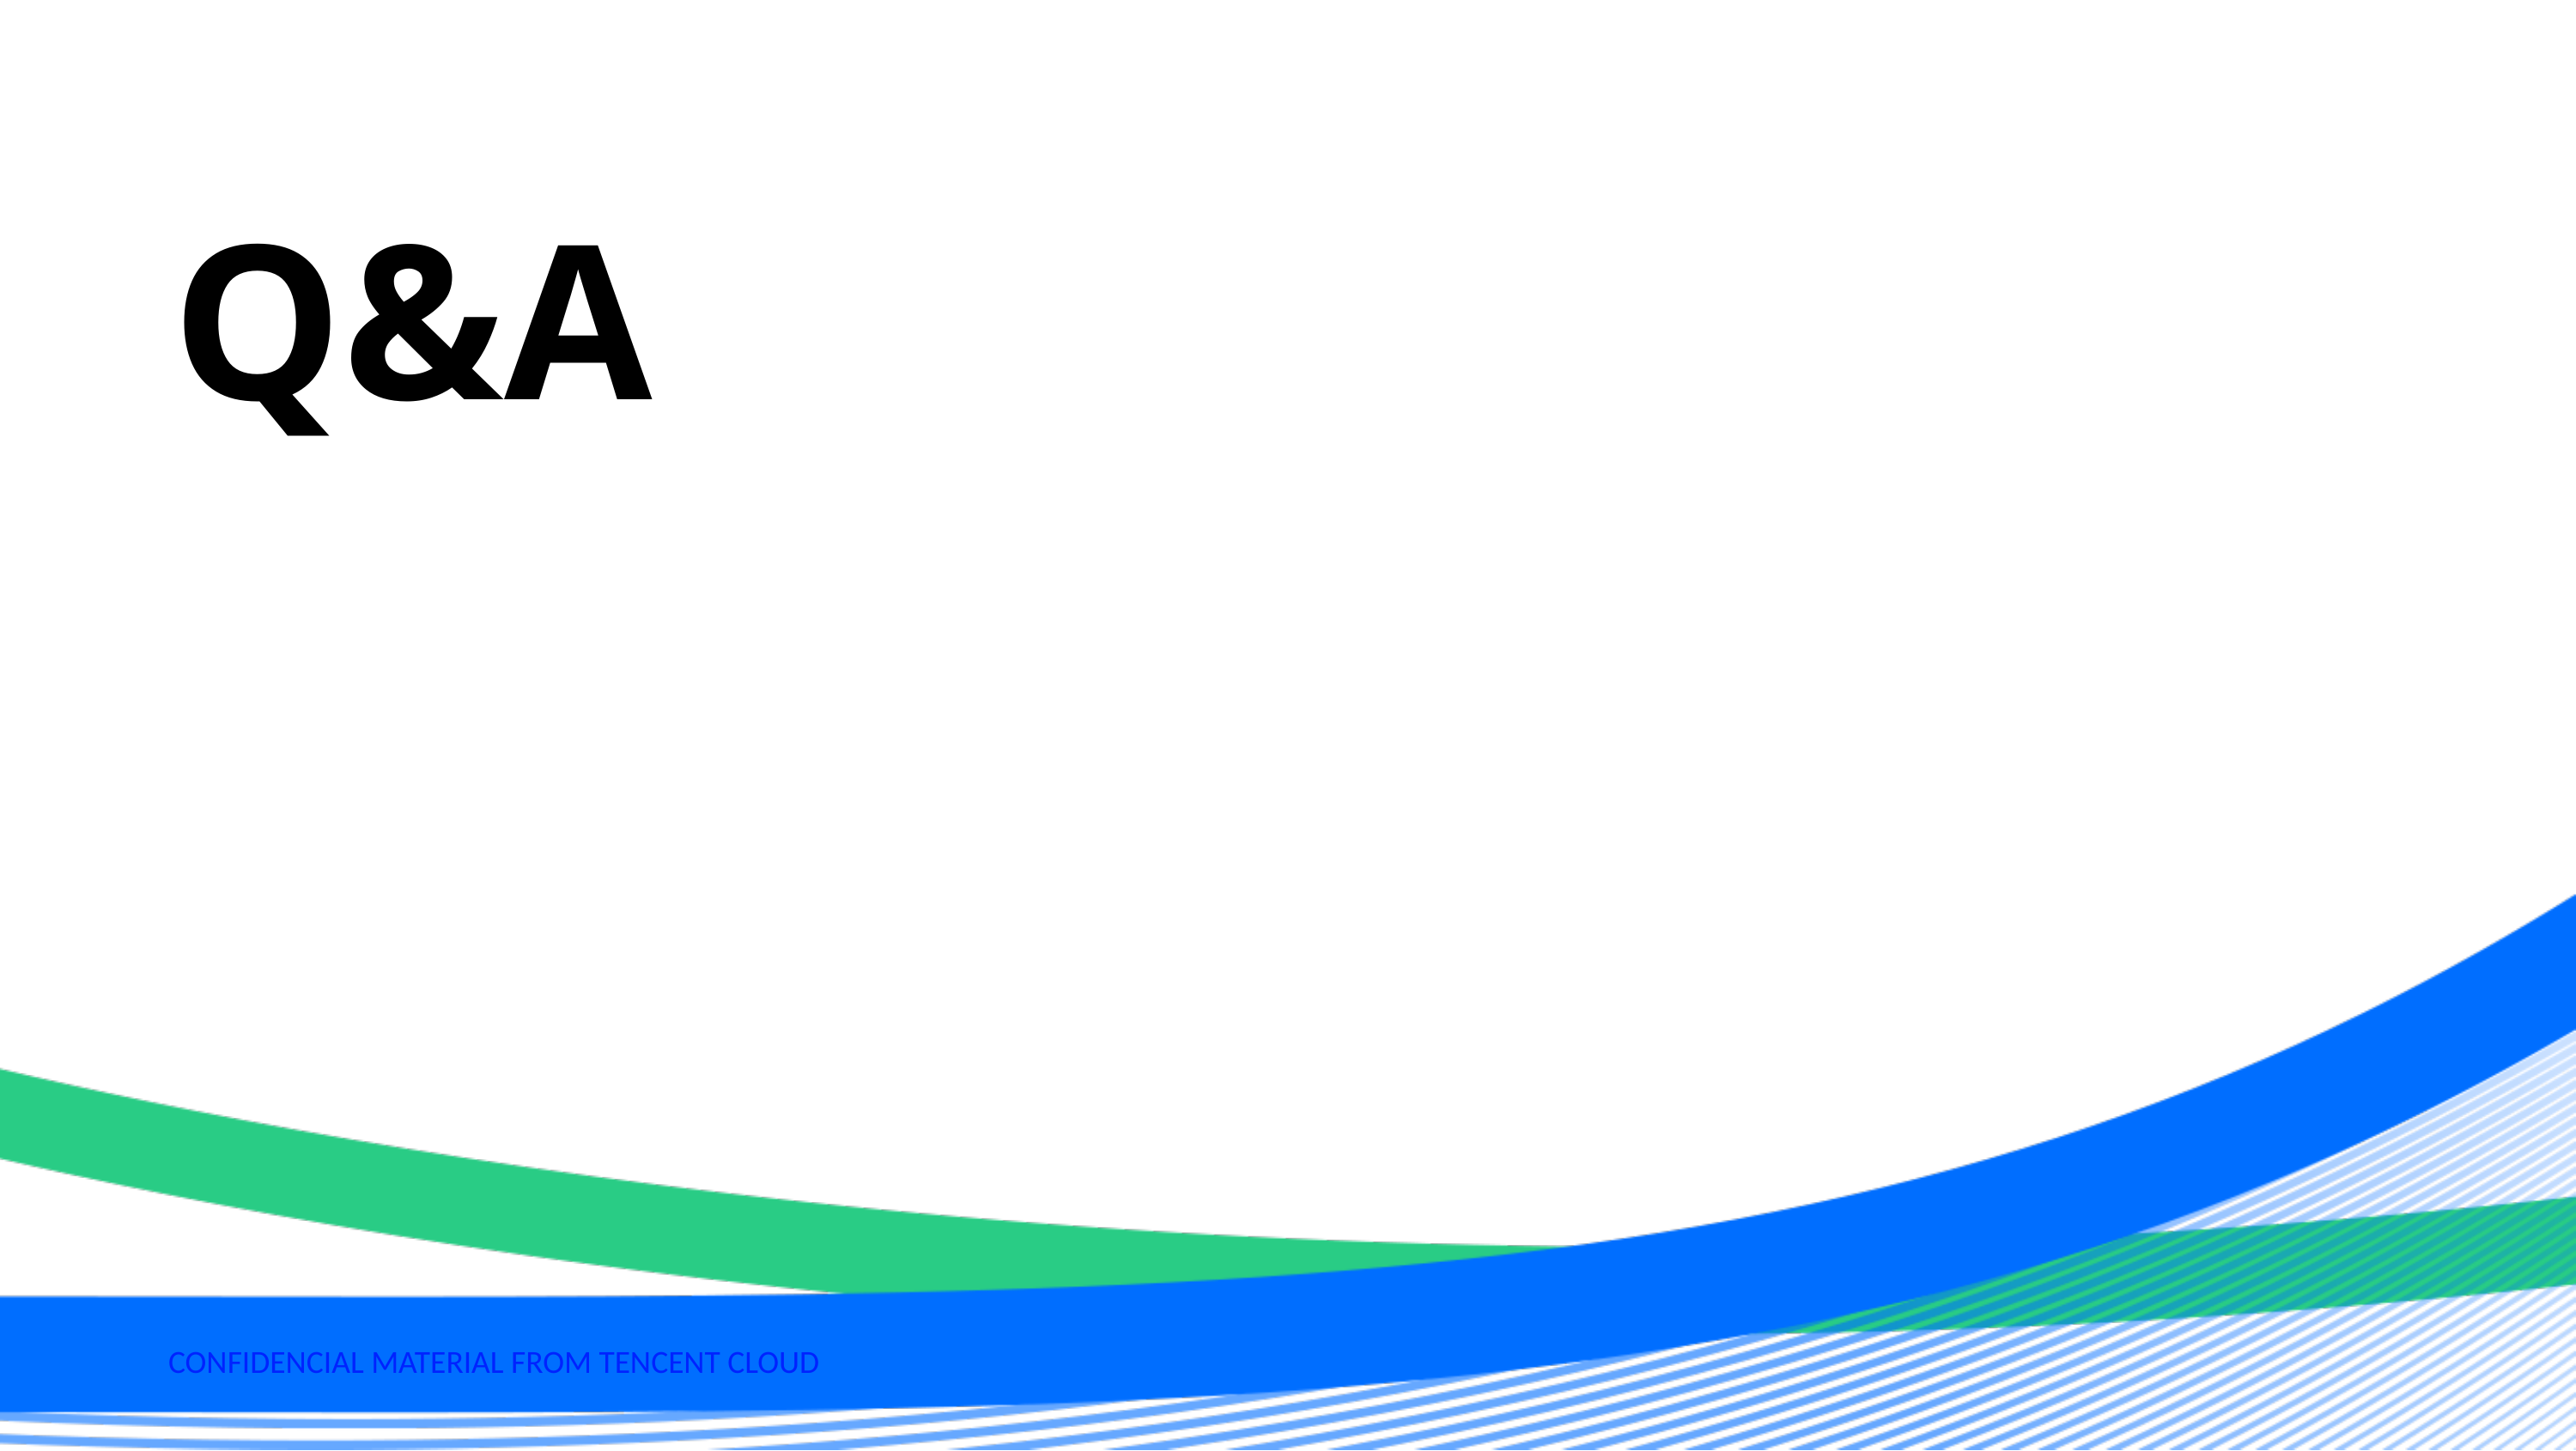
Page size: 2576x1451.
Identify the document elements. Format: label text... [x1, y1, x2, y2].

text_box Q&A [172, 185, 725, 443]
picture [0, 845, 2576, 1450]
